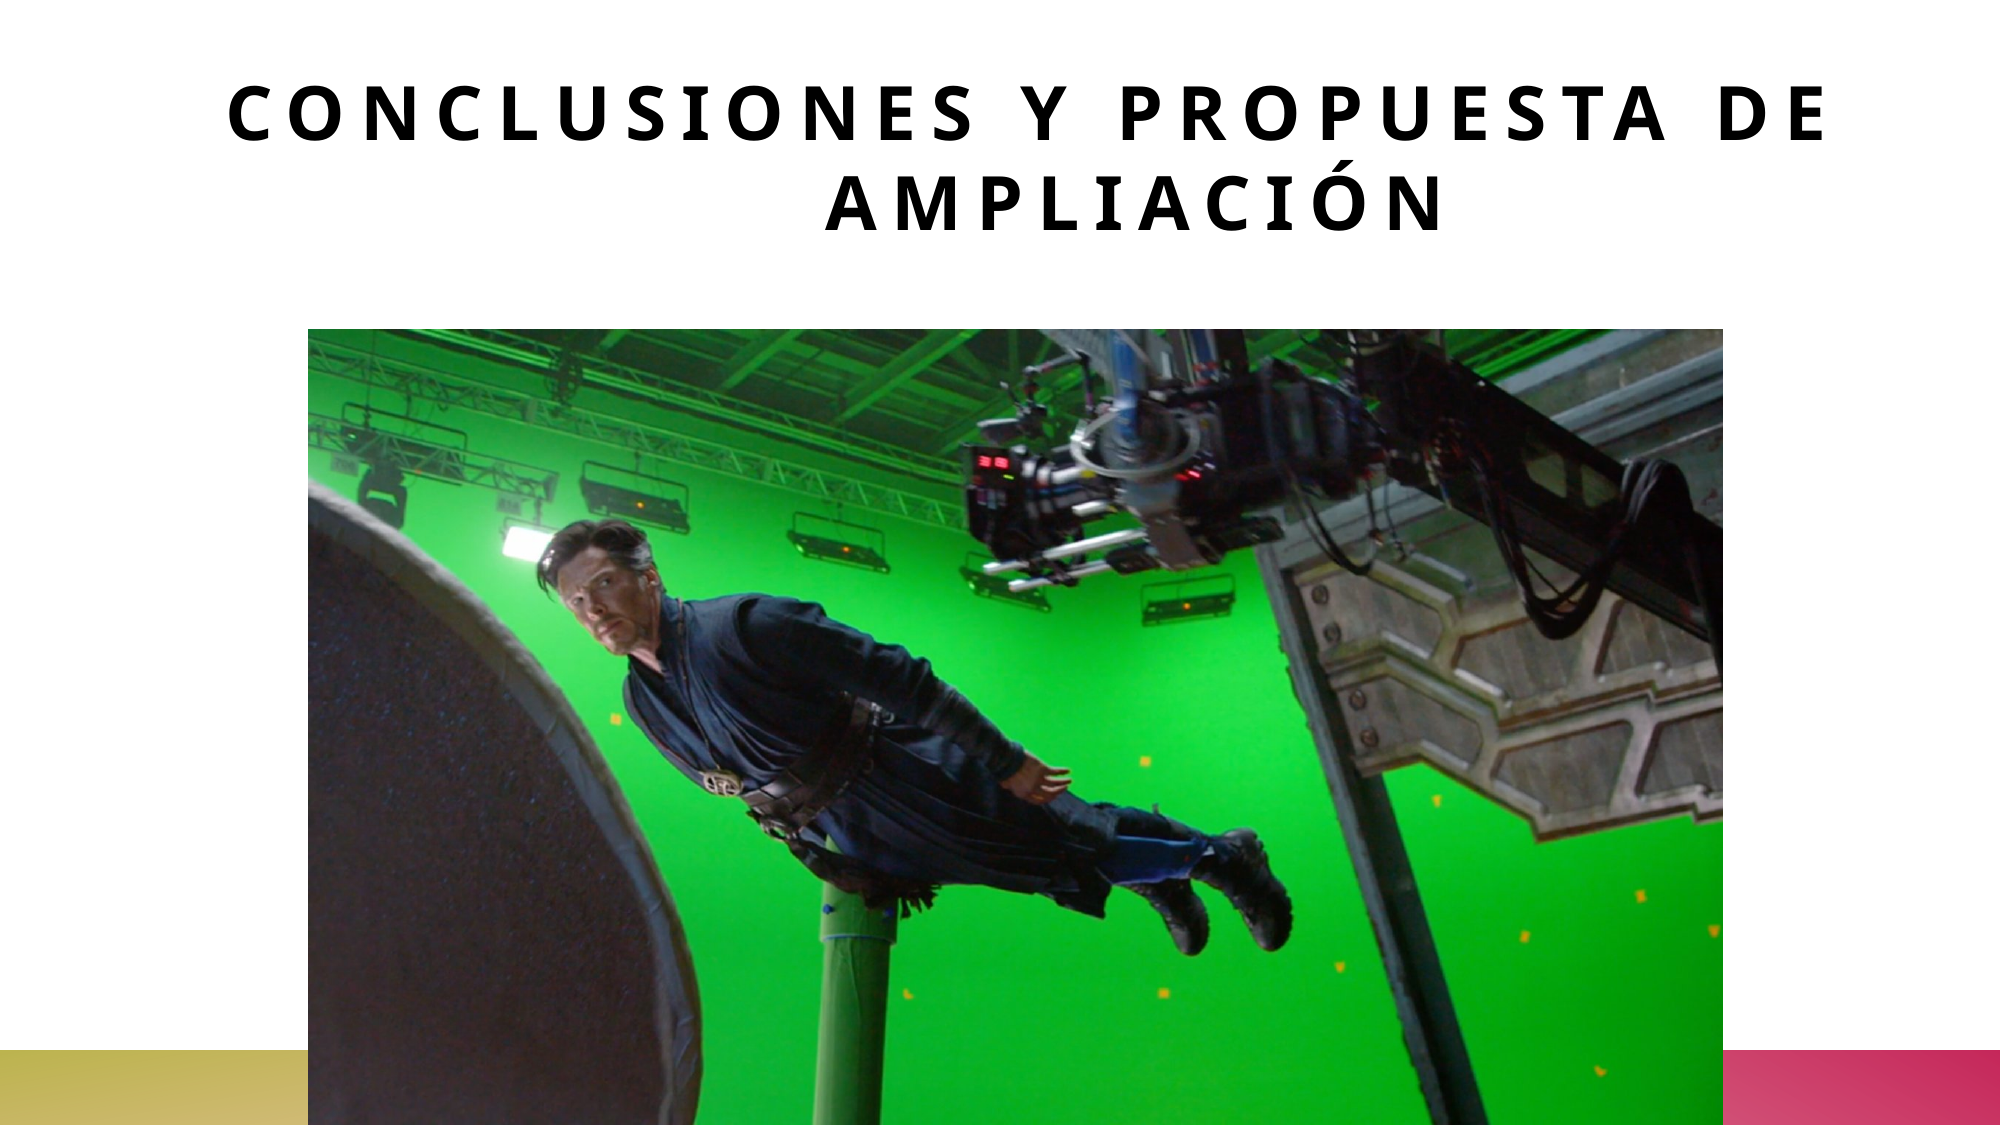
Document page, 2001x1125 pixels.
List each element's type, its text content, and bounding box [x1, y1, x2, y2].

title Conclusiones y propuesta de ampliación [225, 43, 1905, 246]
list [308, 329, 1723, 1125]
